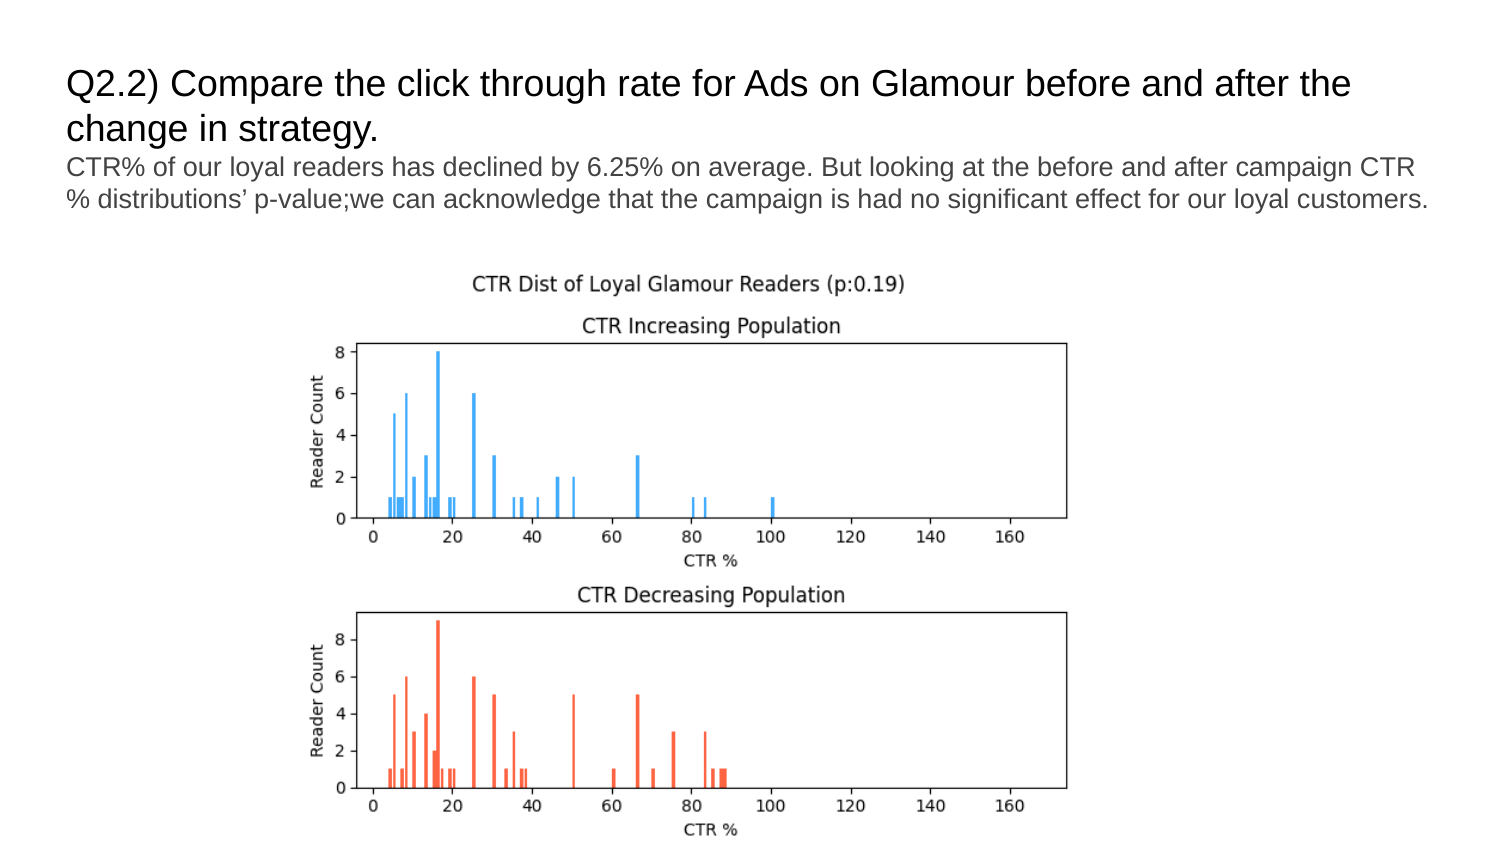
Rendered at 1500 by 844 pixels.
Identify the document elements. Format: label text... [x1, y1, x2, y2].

picture [305, 270, 1071, 844]
title Q2.2) Compare the click through rate for Ads on Glamour before and after the change in strategy. CTR% of our loyal readers has declined by 6.25% on average. But looking at the before and after campaign CTR% distributions’ p-value;we can acknowledge that the campaign is had no significant effect for our loyal customers. [51, 44, 1449, 139]
